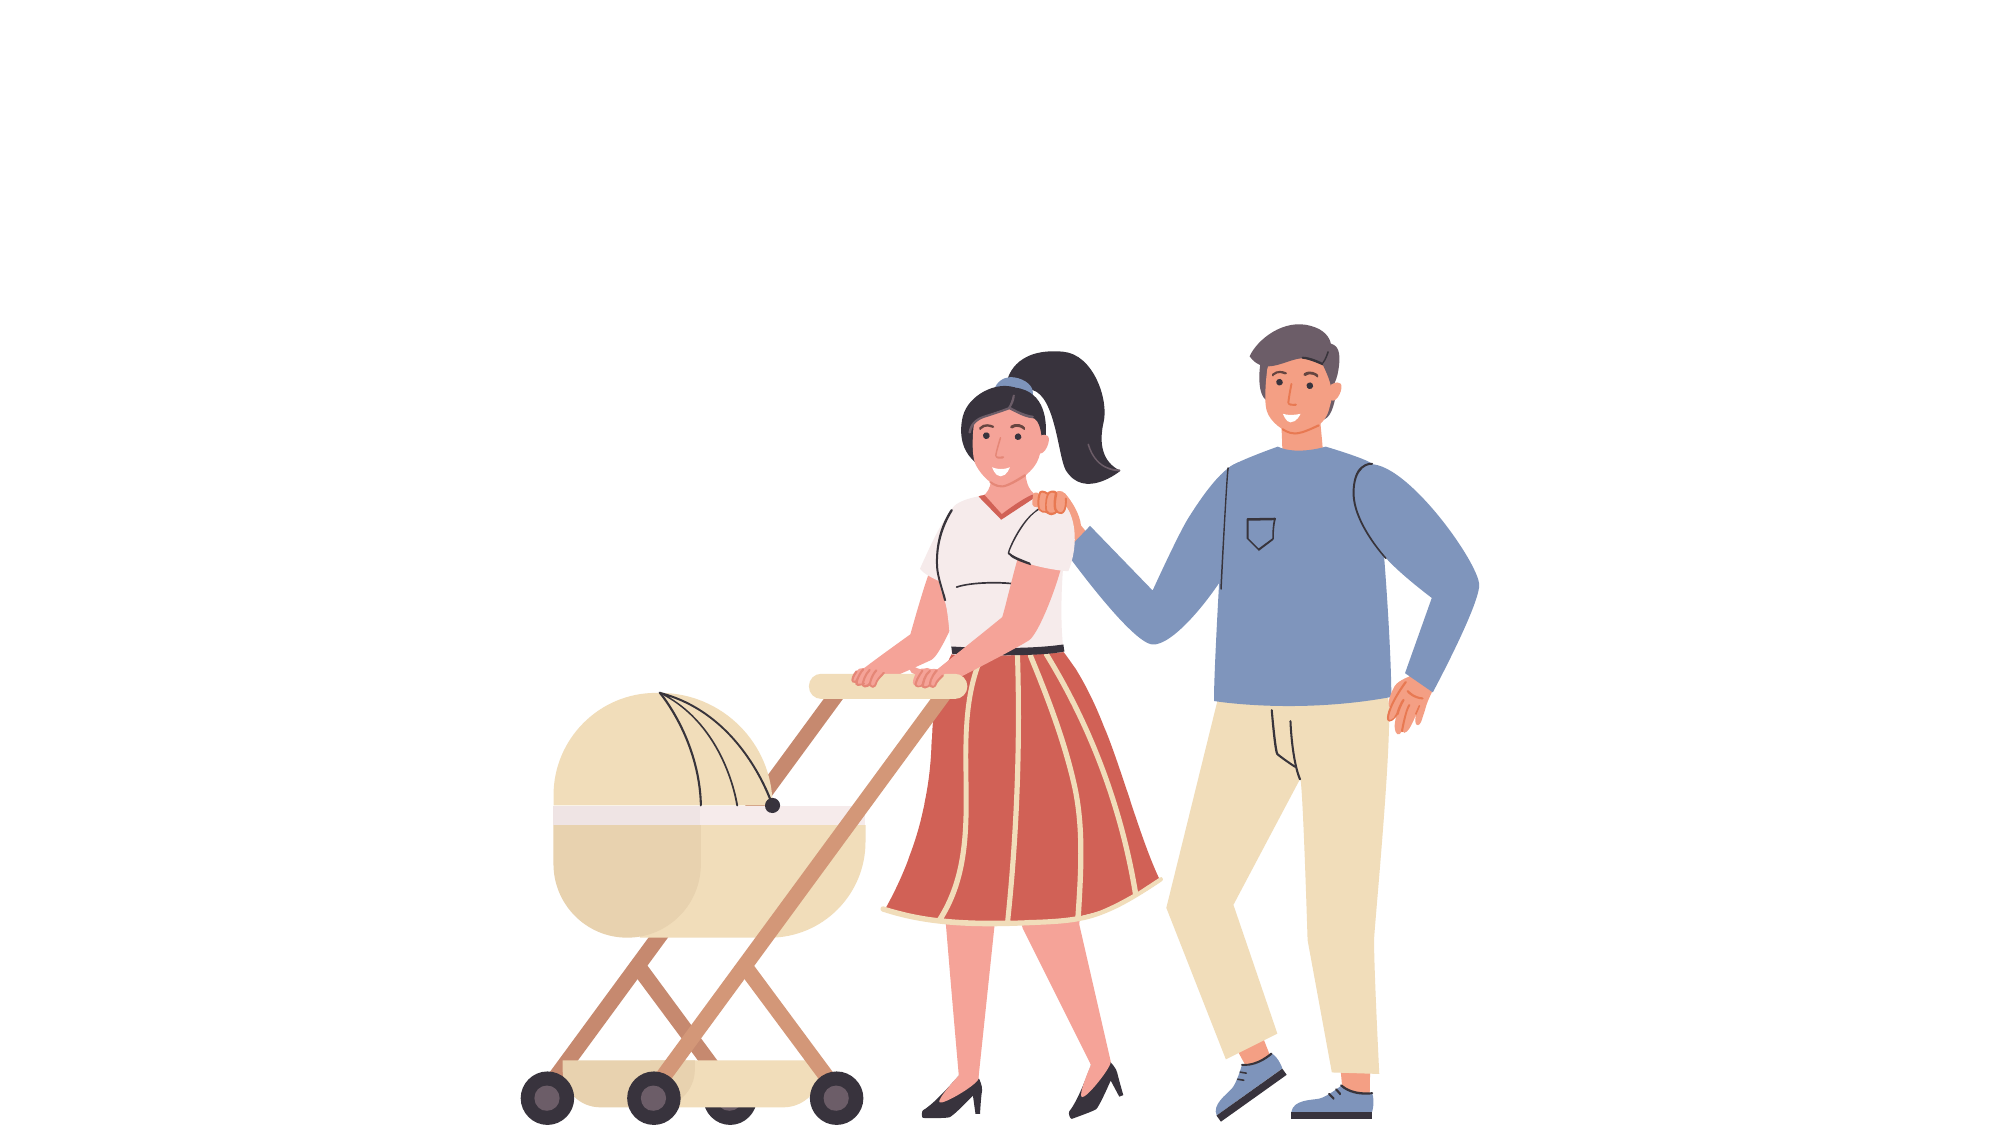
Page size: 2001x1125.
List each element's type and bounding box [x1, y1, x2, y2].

text_box [520, 324, 1480, 1125]
